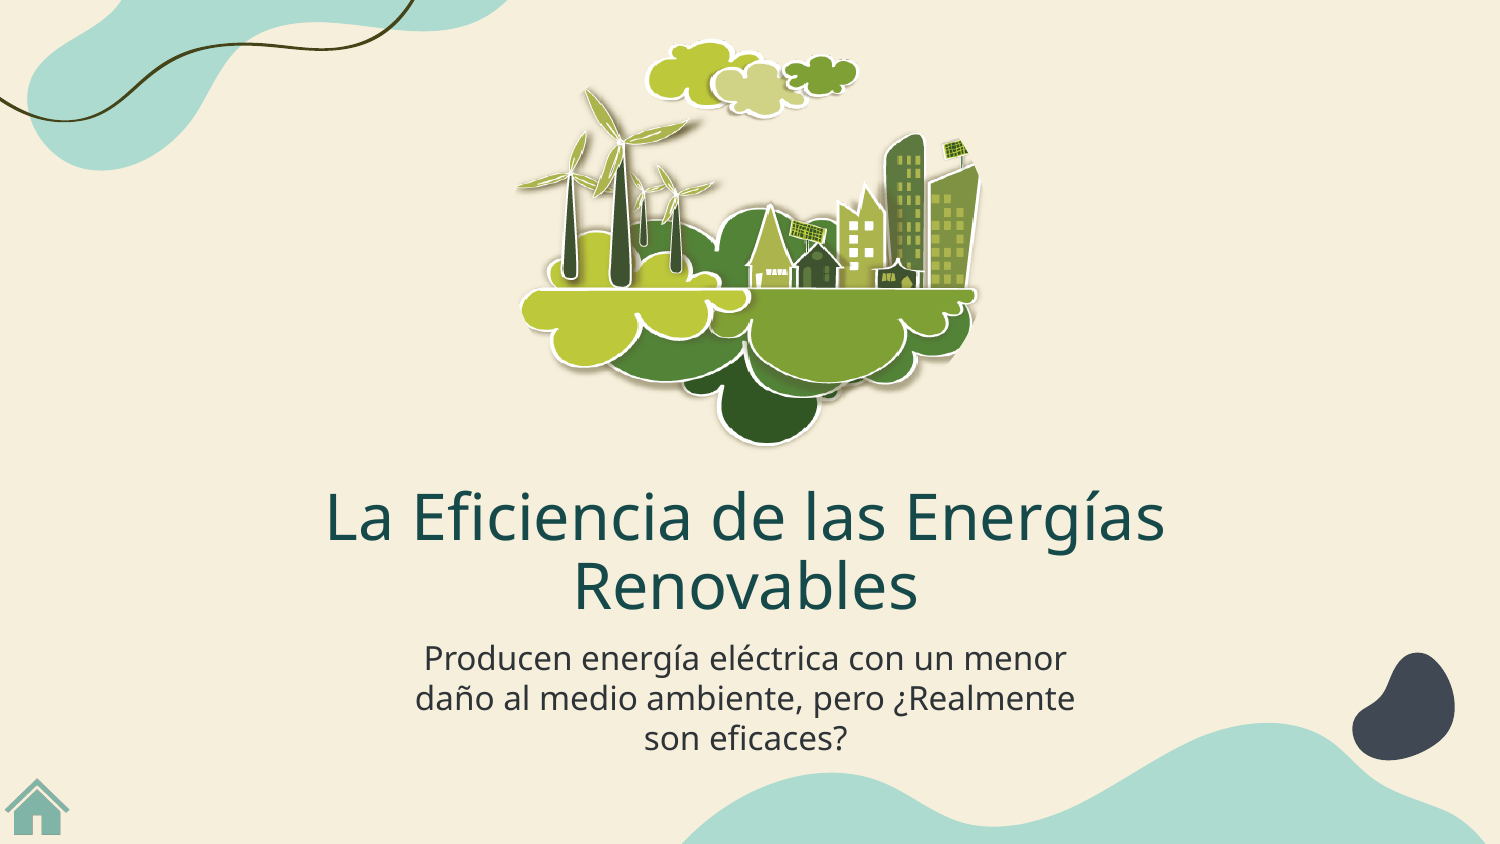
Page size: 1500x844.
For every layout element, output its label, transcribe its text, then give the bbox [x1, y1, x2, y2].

picture [508, 32, 992, 454]
picture [0, 769, 75, 844]
subtitle Producen energía eléctrica con un menor daño al medio ambiente, pero ¿Realmente son eficaces? [389, 637, 1103, 765]
title La Eficiencia de las Energías Renovables [301, 484, 1190, 624]
